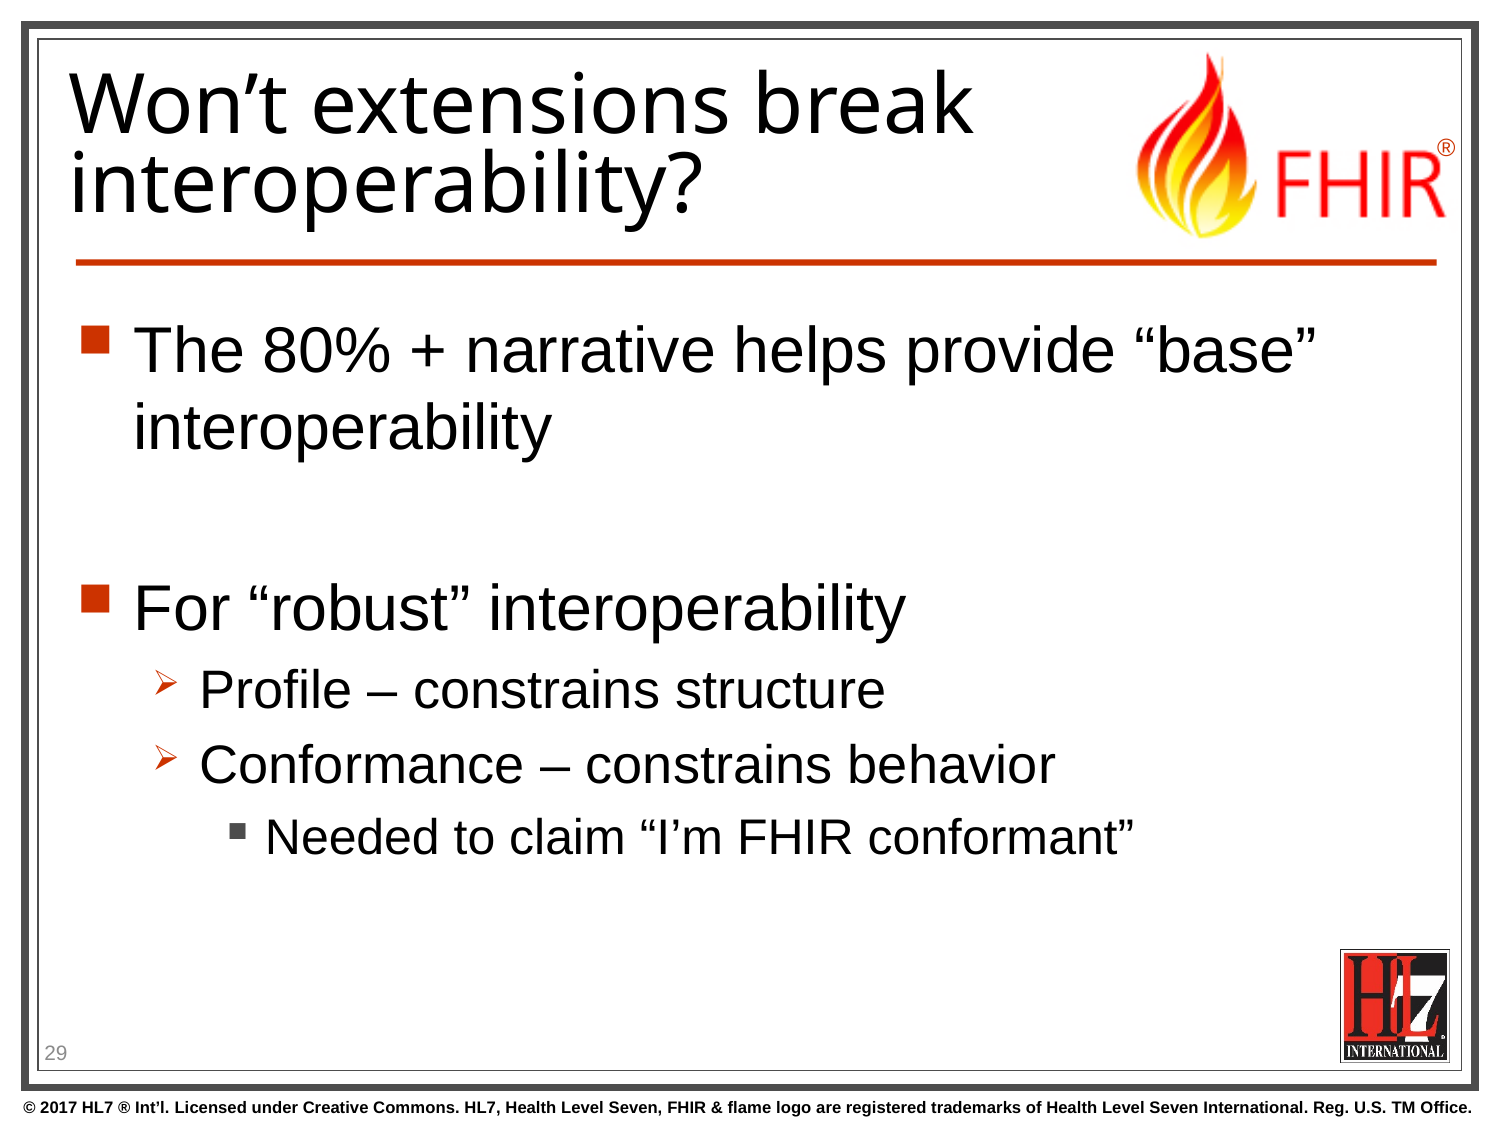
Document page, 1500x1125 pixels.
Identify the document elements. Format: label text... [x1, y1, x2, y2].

title Won’t extensions break interoperability? [53, 54, 1128, 244]
slide_number 29 [29, 1034, 148, 1071]
list The 80% + narrative helps provide “base” interoperability For “robust” interoperability Profile – constrains structure Conformance – constrains behavior Needed to claim “I’m FHIR conformant” [62, 299, 1438, 1059]
picture [1340, 949, 1450, 1063]
picture [1124, 42, 1458, 249]
